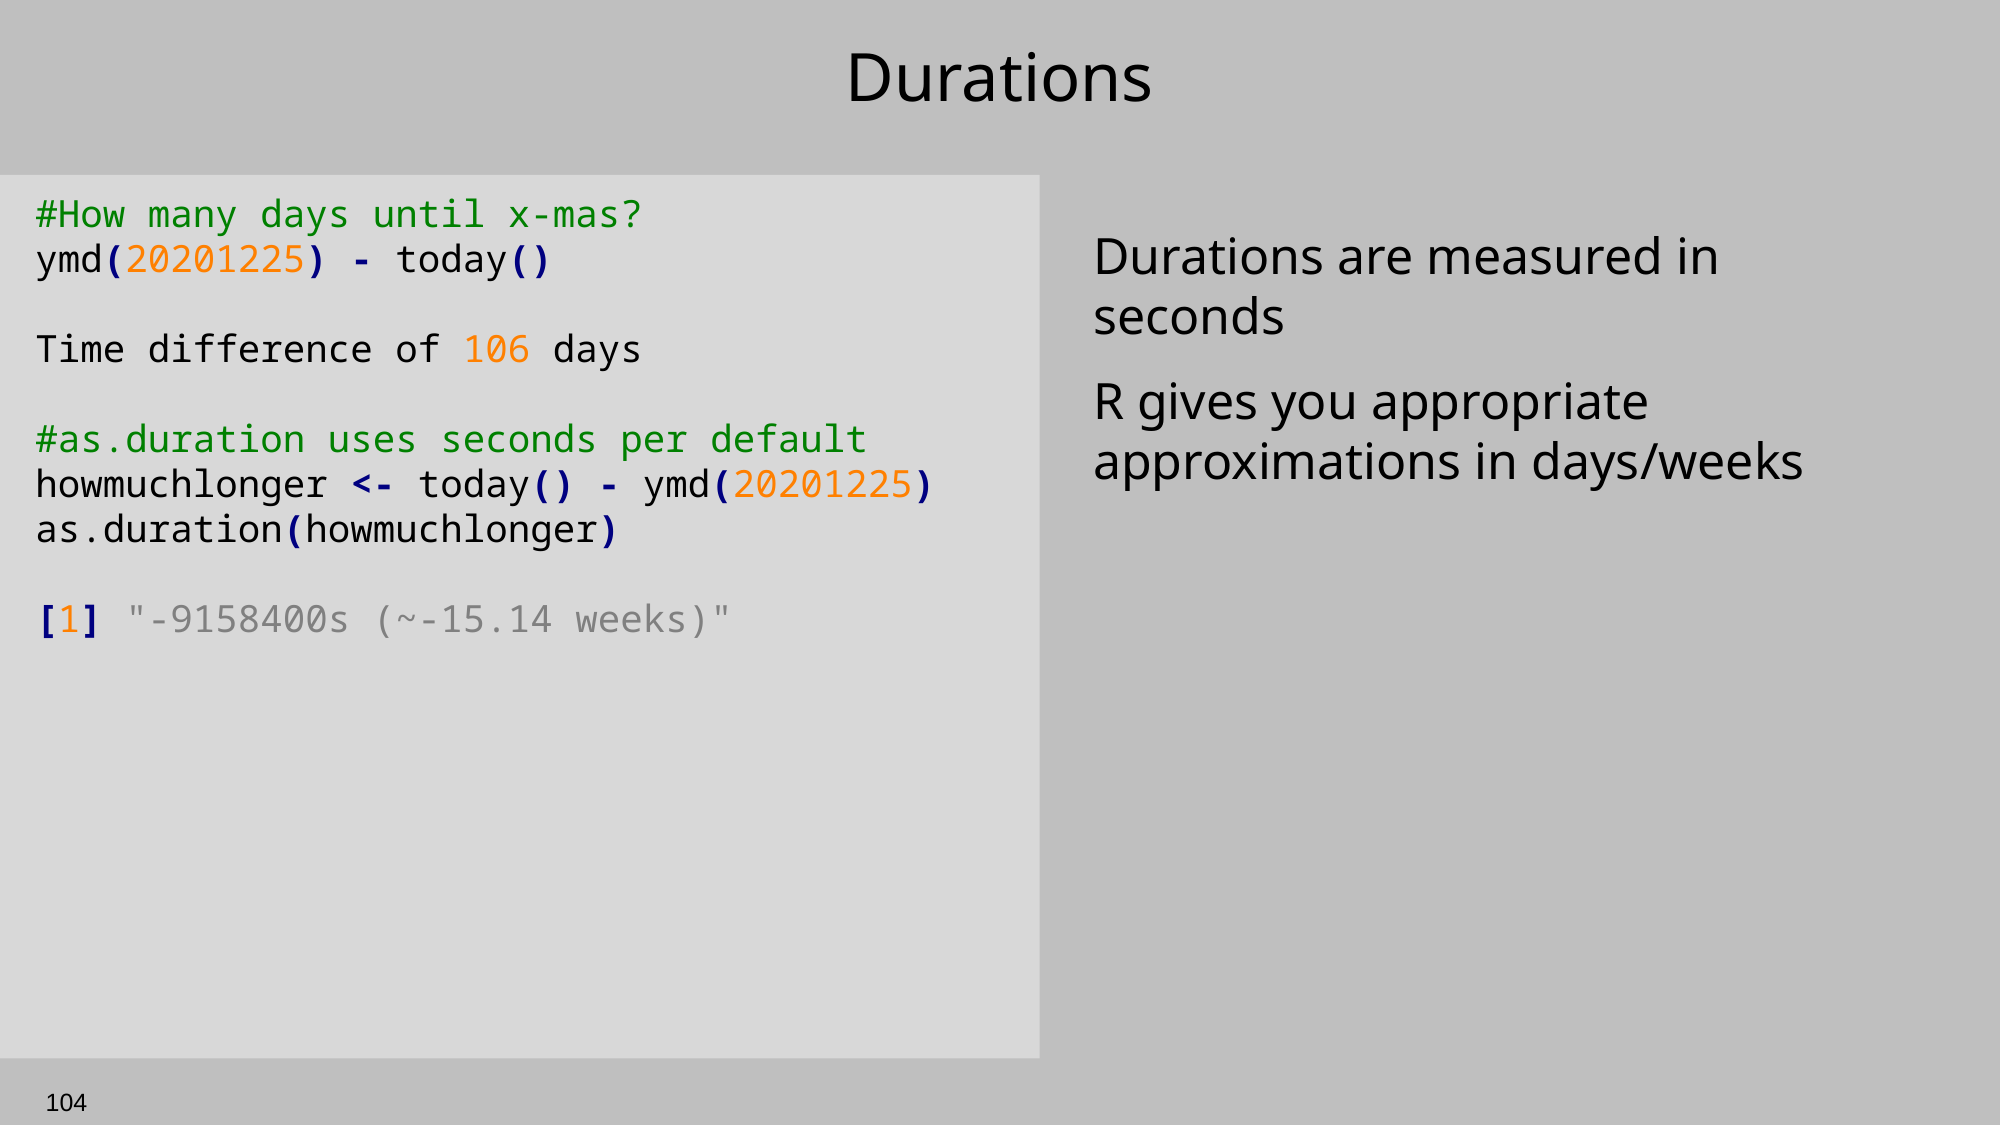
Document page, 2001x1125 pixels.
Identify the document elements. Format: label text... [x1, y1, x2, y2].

list #How many days until x-mas? ymd(20201225) - today() Time difference of 106 days #as.duration uses seconds per default howmuchlonger <- today() - ymd(20201225) as.duration(howmuchlonger) [1] "-9158400s (~-15.14 weeks)" [0, 174, 1040, 1059]
title Durations [150, 0, 1850, 150]
list Durations are measured in seconds R gives you appropriate approximations in days/weeks [1057, 209, 1898, 1005]
